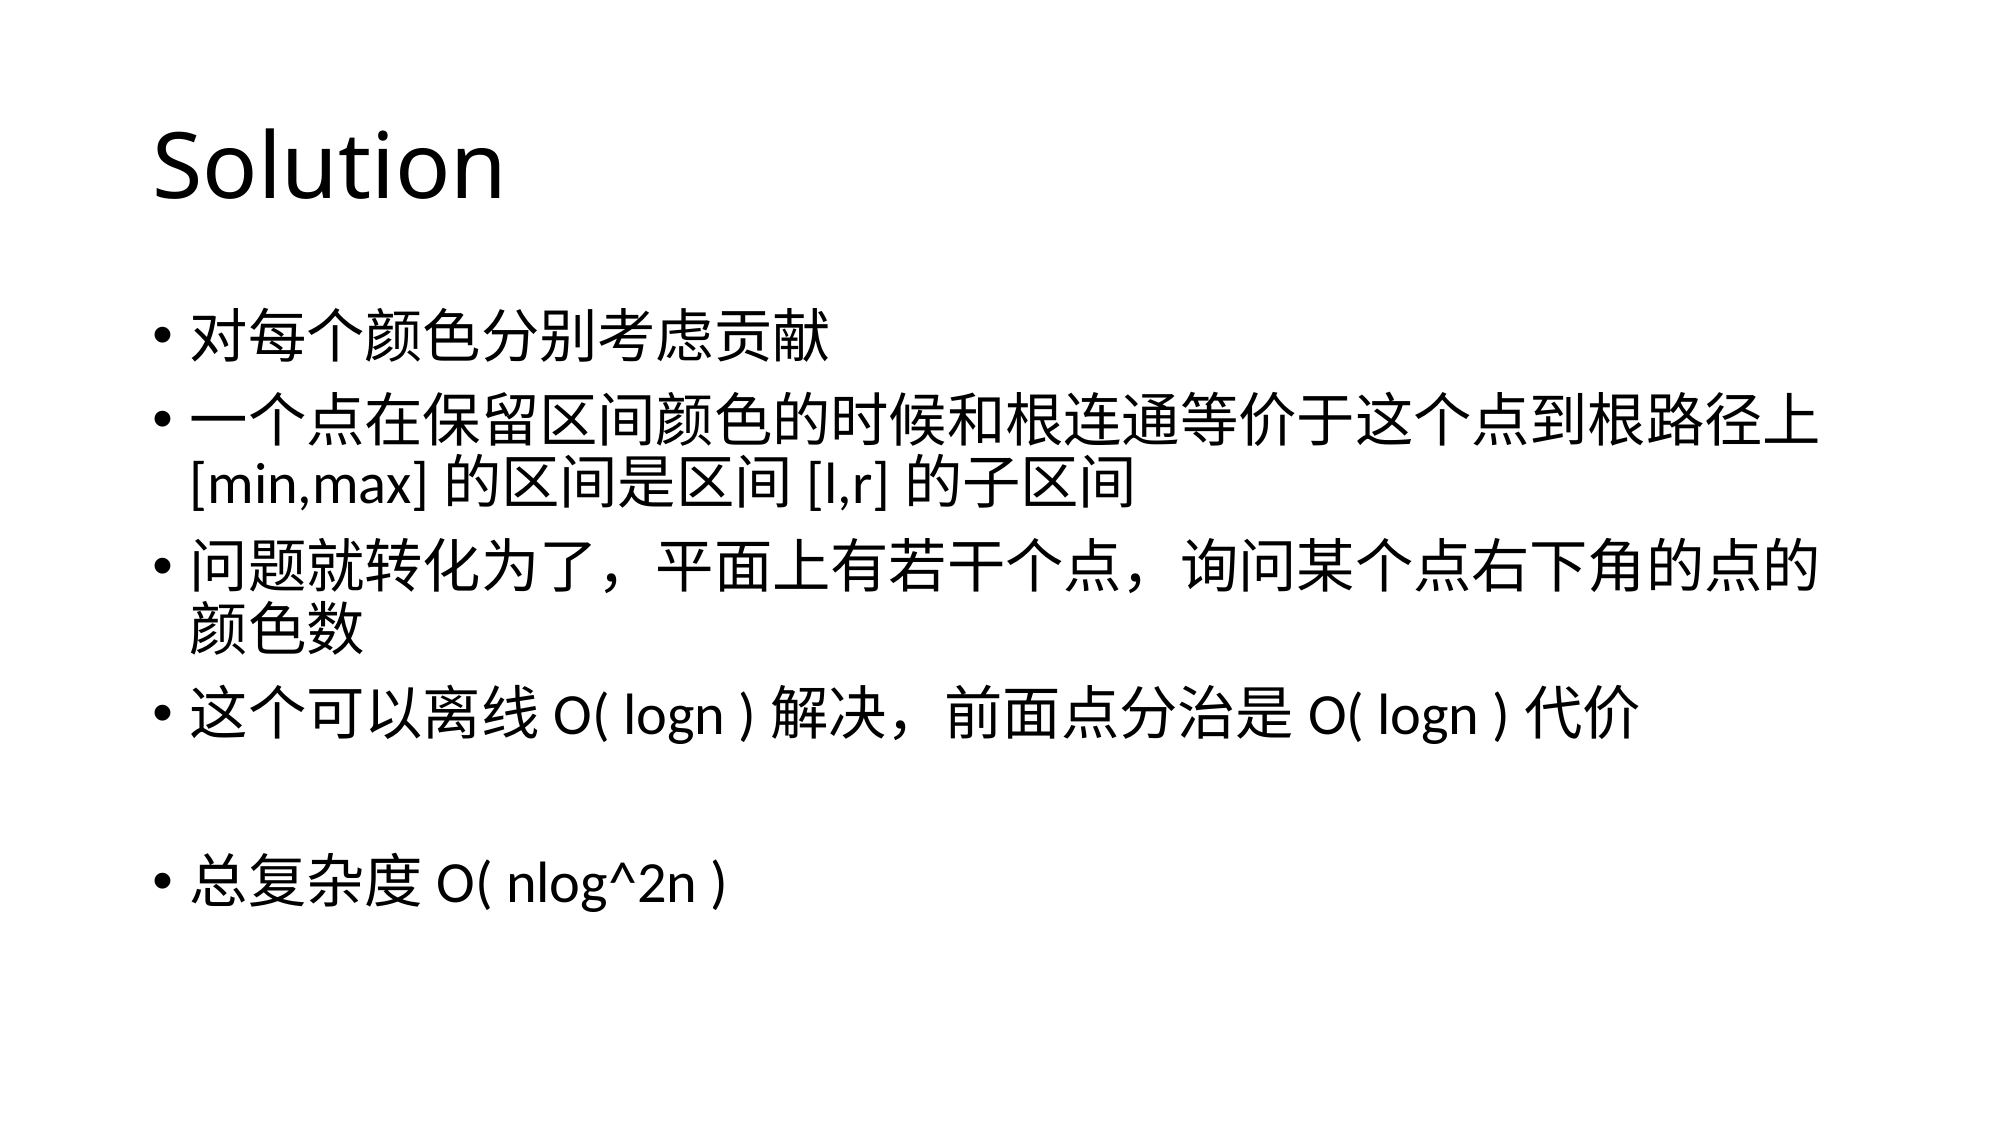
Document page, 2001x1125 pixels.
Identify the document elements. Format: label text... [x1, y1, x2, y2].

title Solution [137, 59, 1863, 278]
list 对每个颜色分别考虑贡献 一个点在保留区间颜色的时候和根连通等价于这个点到根路径上[min,max]的区间是区间[l,r]的子区间 问题就转化为了，平面上有若干个点，询问某个点右下角的点的颜色数 这个可以离线O( logn )解决，前面点分治是O( logn )代价 总复杂度O( nlog^2n ) [137, 299, 1863, 1014]
